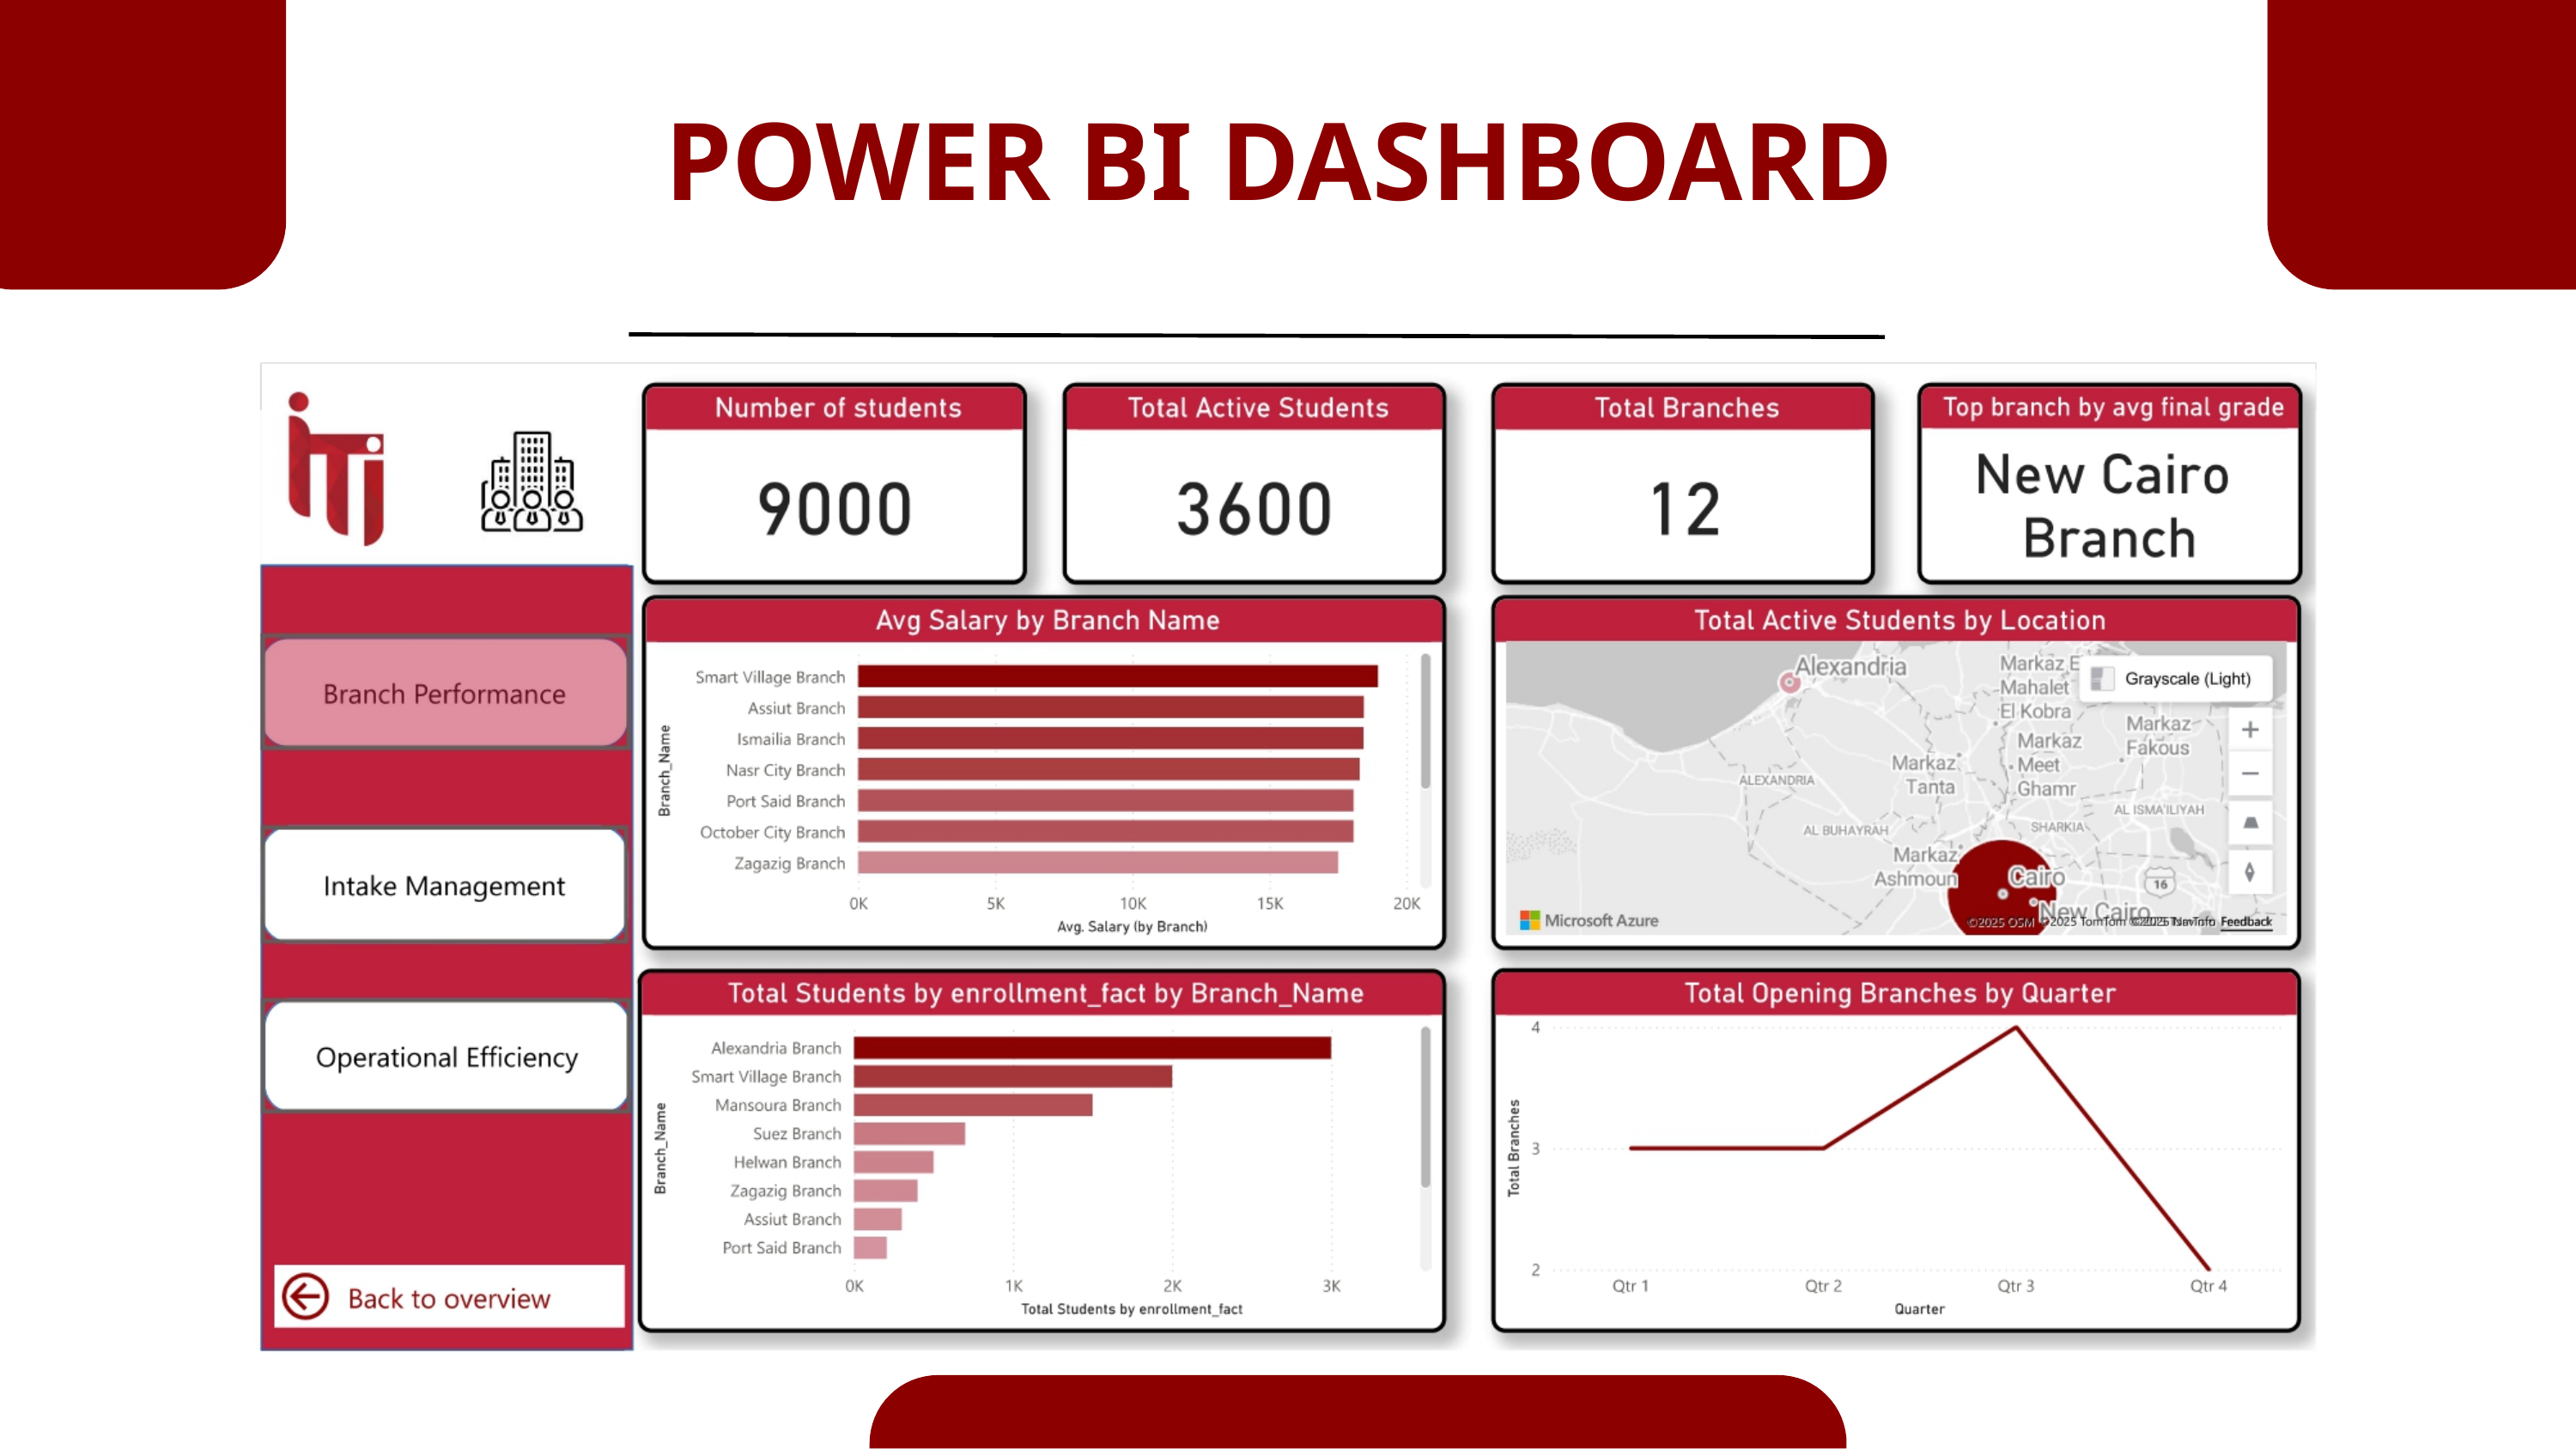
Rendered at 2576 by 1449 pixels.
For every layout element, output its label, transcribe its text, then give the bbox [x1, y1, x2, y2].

picture [228, 358, 2348, 1355]
title POWER BI DASHBOARD [73, 85, 2503, 336]
text_box [869, 1374, 1847, 1449]
text_box [0, 0, 287, 290]
text_box [2267, 0, 2576, 290]
